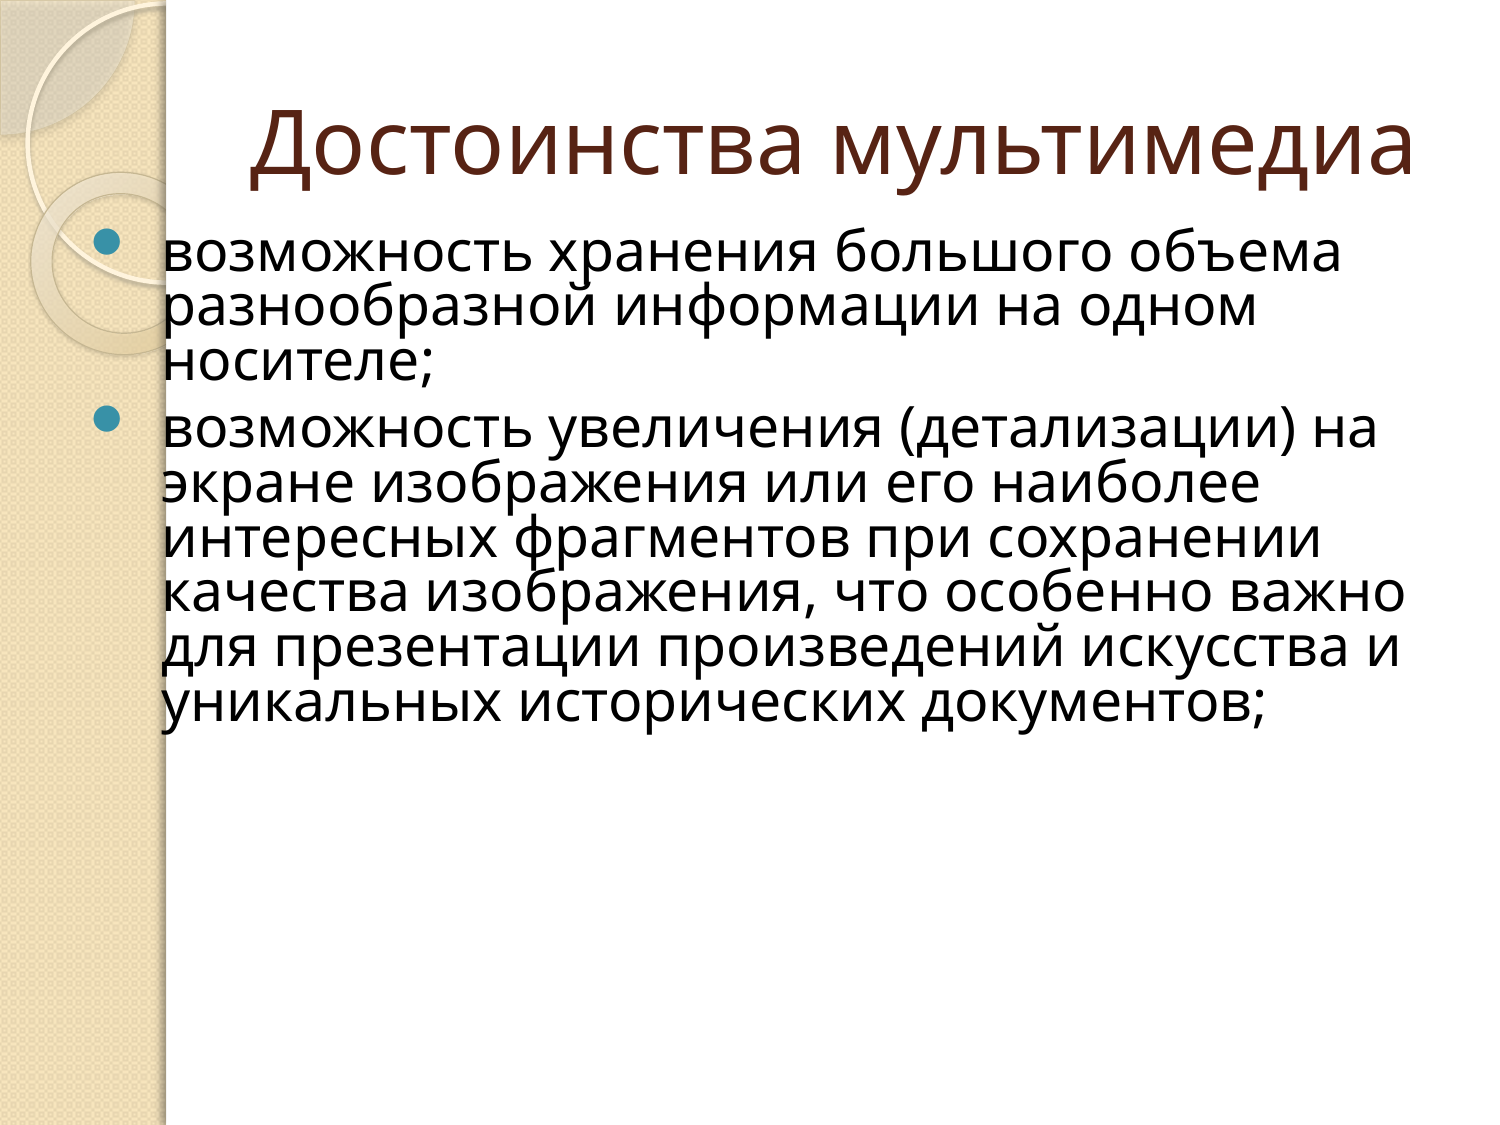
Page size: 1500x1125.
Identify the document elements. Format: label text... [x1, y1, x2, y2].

title Достоинства мультимедиа [235, 45, 1466, 233]
list возможность хранения большого объема разнообразной информации на одном носителе; возможность увеличения (детализации) на экране изображения или его наиболее интересных фрагментов при сохранении качества изображения, что особенно важно для презентации произведений искусства и уникальных исторических документов; [75, 220, 1425, 764]
